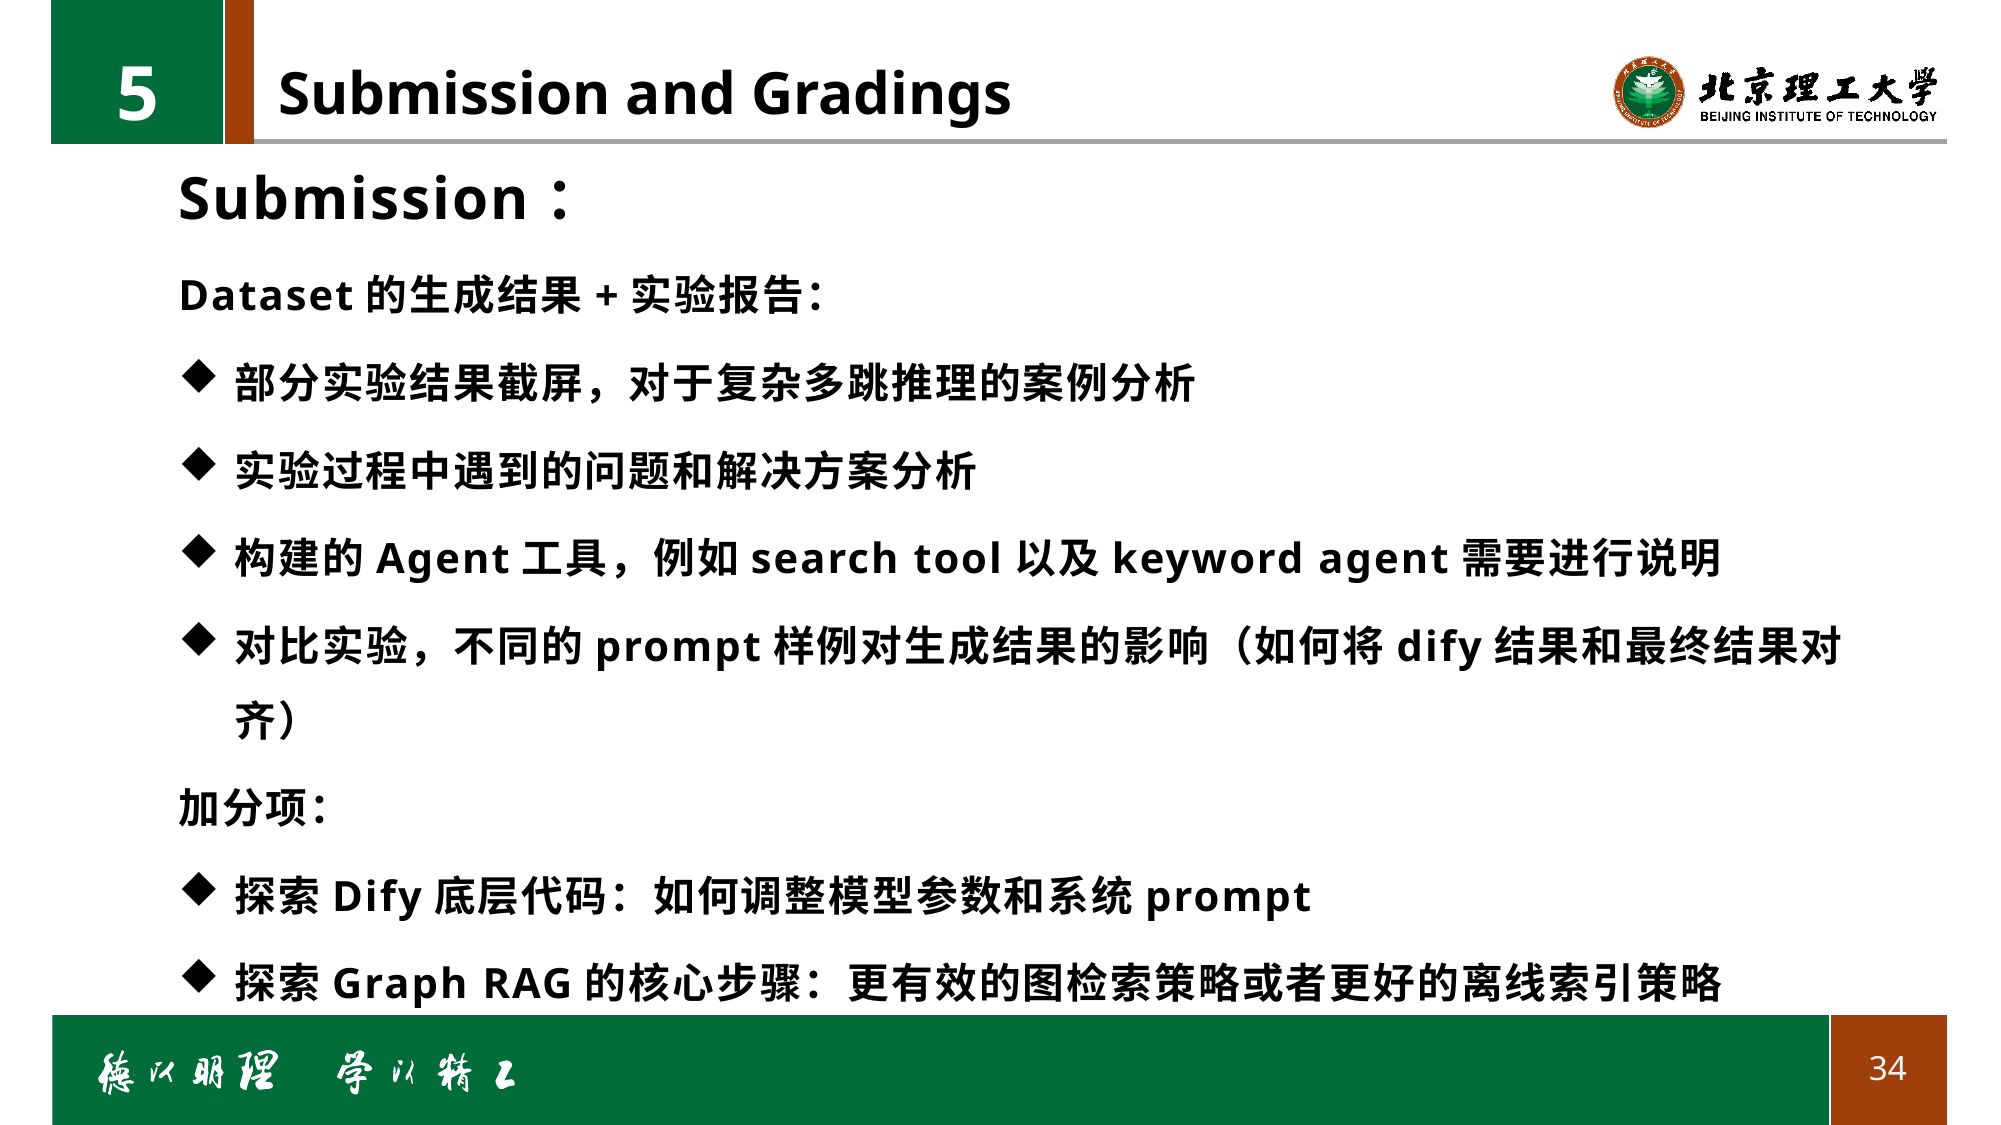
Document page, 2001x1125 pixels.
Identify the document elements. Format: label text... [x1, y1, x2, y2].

text_box 5 [58, 38, 218, 144]
text_box Submission： Dataset的生成结果+实验报告： 部分实验结果截屏，对于复杂多跳推理的案例分析 实验过程中遇到的问题和解决方案分析 构建的Agent工具，例如search tool以及keyword agent需要进行说明 对比实验，不同的prompt样例对生成结果的影响（如何将dify结果和最终结果对齐） 加分项： 探索Dify底层代码：如何调整模型参数和系统prompt 探索Graph RAG的核心步骤：更有效的图检索策略或者更好的离线索引策略 [88, 119, 1925, 1044]
picture [1682, 56, 1937, 128]
title Submission and Gradings [263, 56, 1682, 119]
